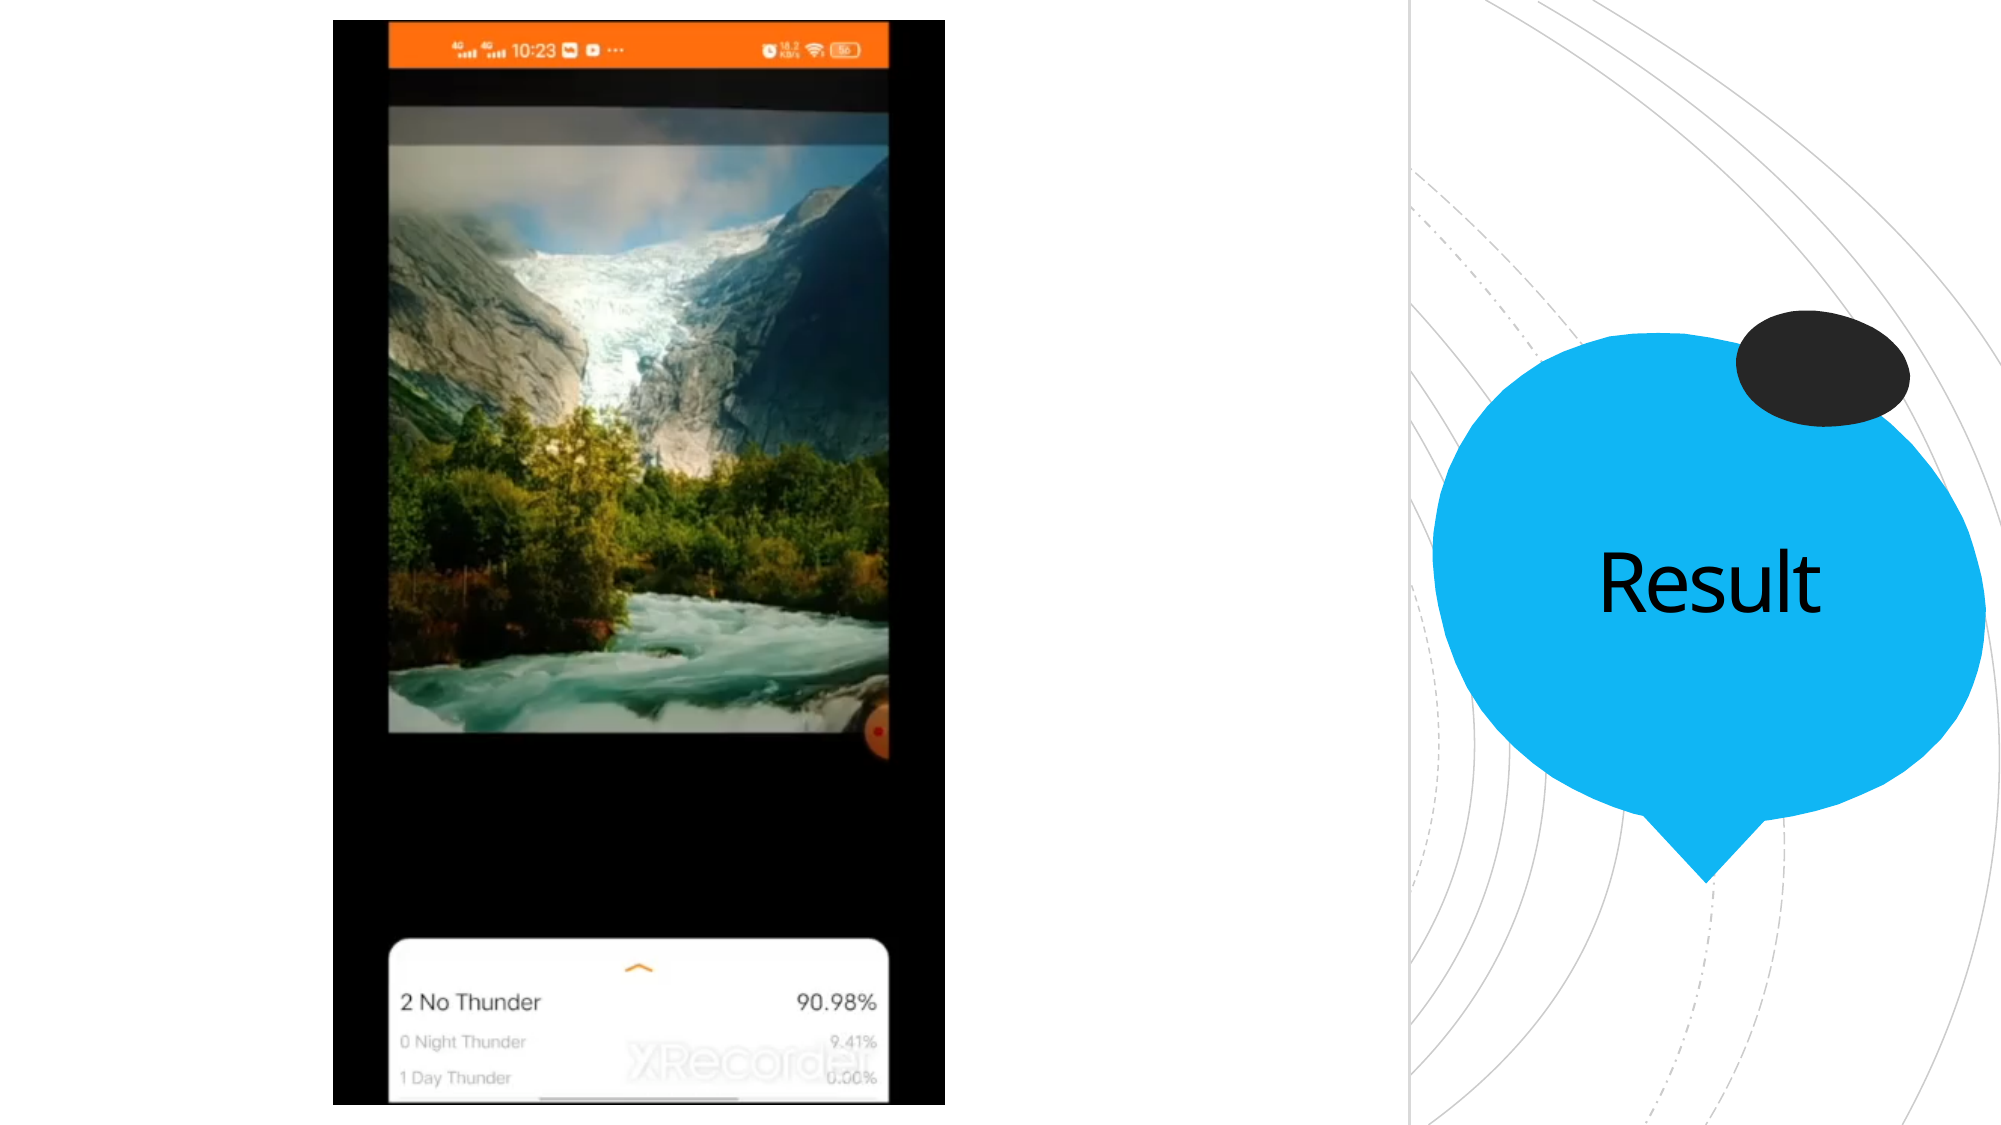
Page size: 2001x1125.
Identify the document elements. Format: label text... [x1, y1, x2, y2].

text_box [332, 18, 946, 1106]
title Result [1468, 385, 1951, 789]
